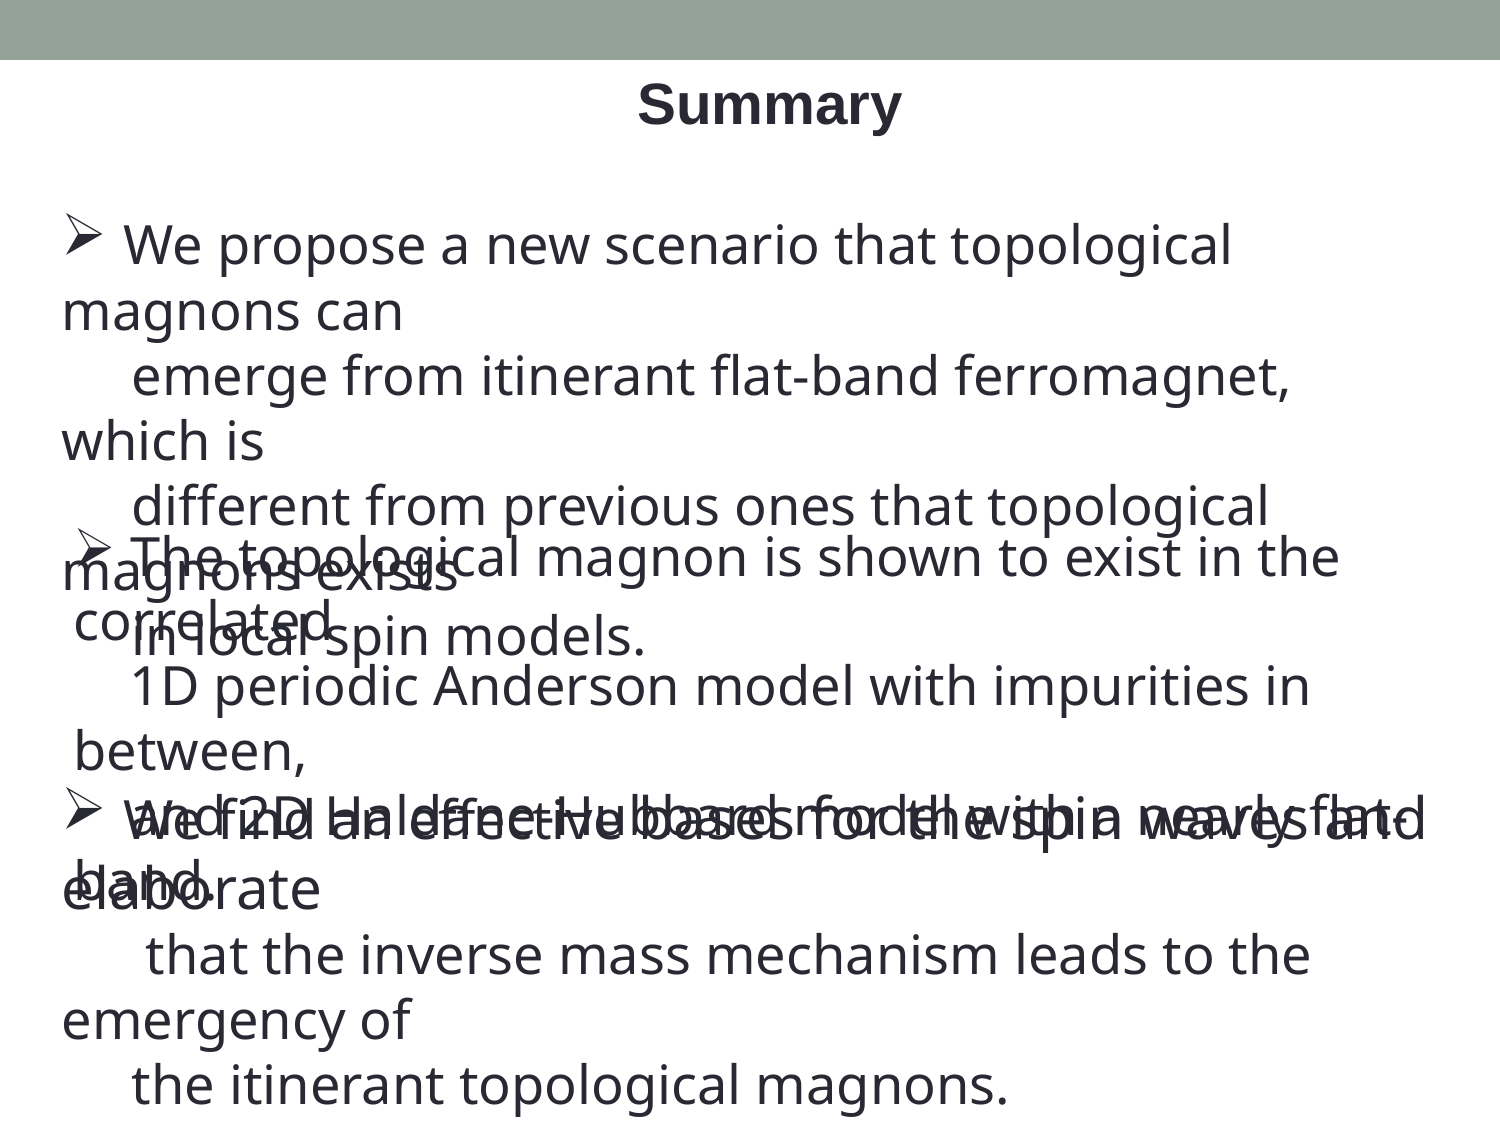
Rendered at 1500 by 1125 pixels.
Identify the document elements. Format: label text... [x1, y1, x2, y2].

text_box We propose a new scenario that topological magnons can emerge from itinerant flat-band ferromagnet, which is different from previous ones that topological magnons exists in local spin models. [46, 199, 1465, 674]
text_box The topological magnon is shown to exist in the correlated 1D periodic Anderson model with impurities in between, and 2D Haldane-Hubbard model with a nearly flat-band. [58, 514, 1477, 919]
text_box We find an effective bases for the spin waves and elaborate that the inverse mass mechanism leads to the emergency of the itinerant topological magnons. [46, 773, 1465, 1123]
text_box Summary [622, 58, 918, 144]
